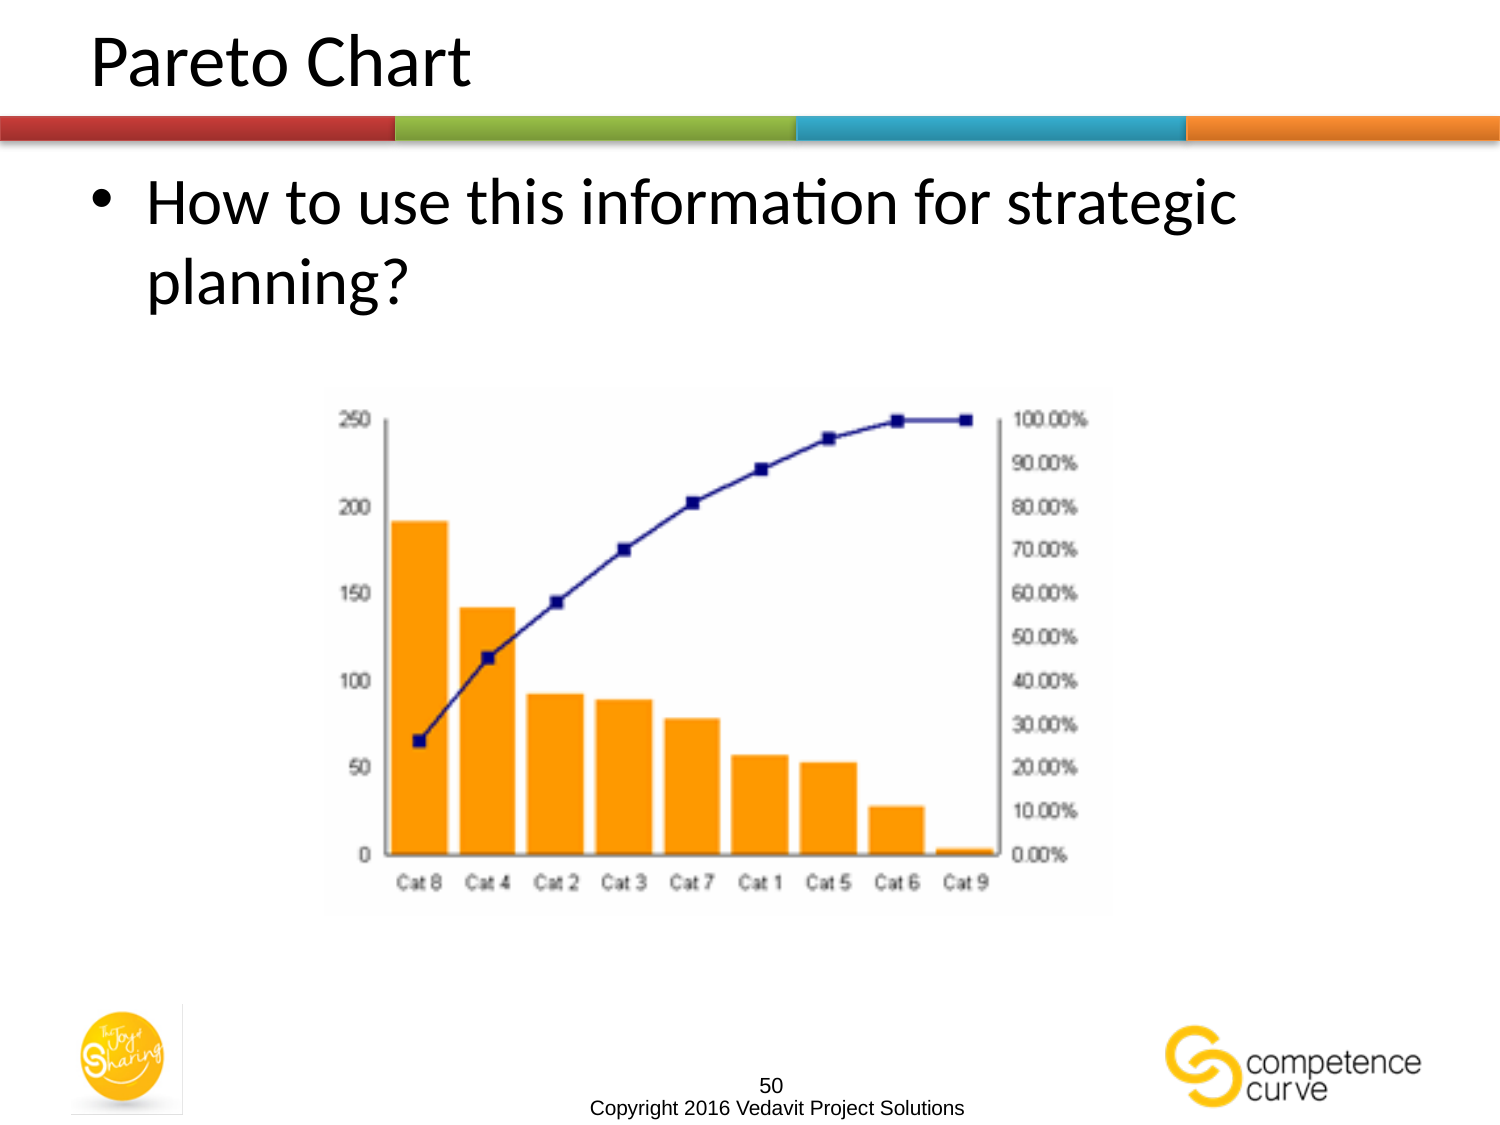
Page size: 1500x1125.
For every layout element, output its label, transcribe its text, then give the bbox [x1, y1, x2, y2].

picture [324, 387, 1113, 916]
slide_number 50 [596, 1063, 947, 1087]
list How to use this information for strategic planning? [74, 149, 1426, 1001]
picture [71, 1004, 184, 1116]
picture [1164, 1023, 1425, 1112]
title Pareto Chart [74, 0, 1426, 149]
footer Copyright 2016 Vedavit Project Solutions [575, 1087, 1050, 1125]
